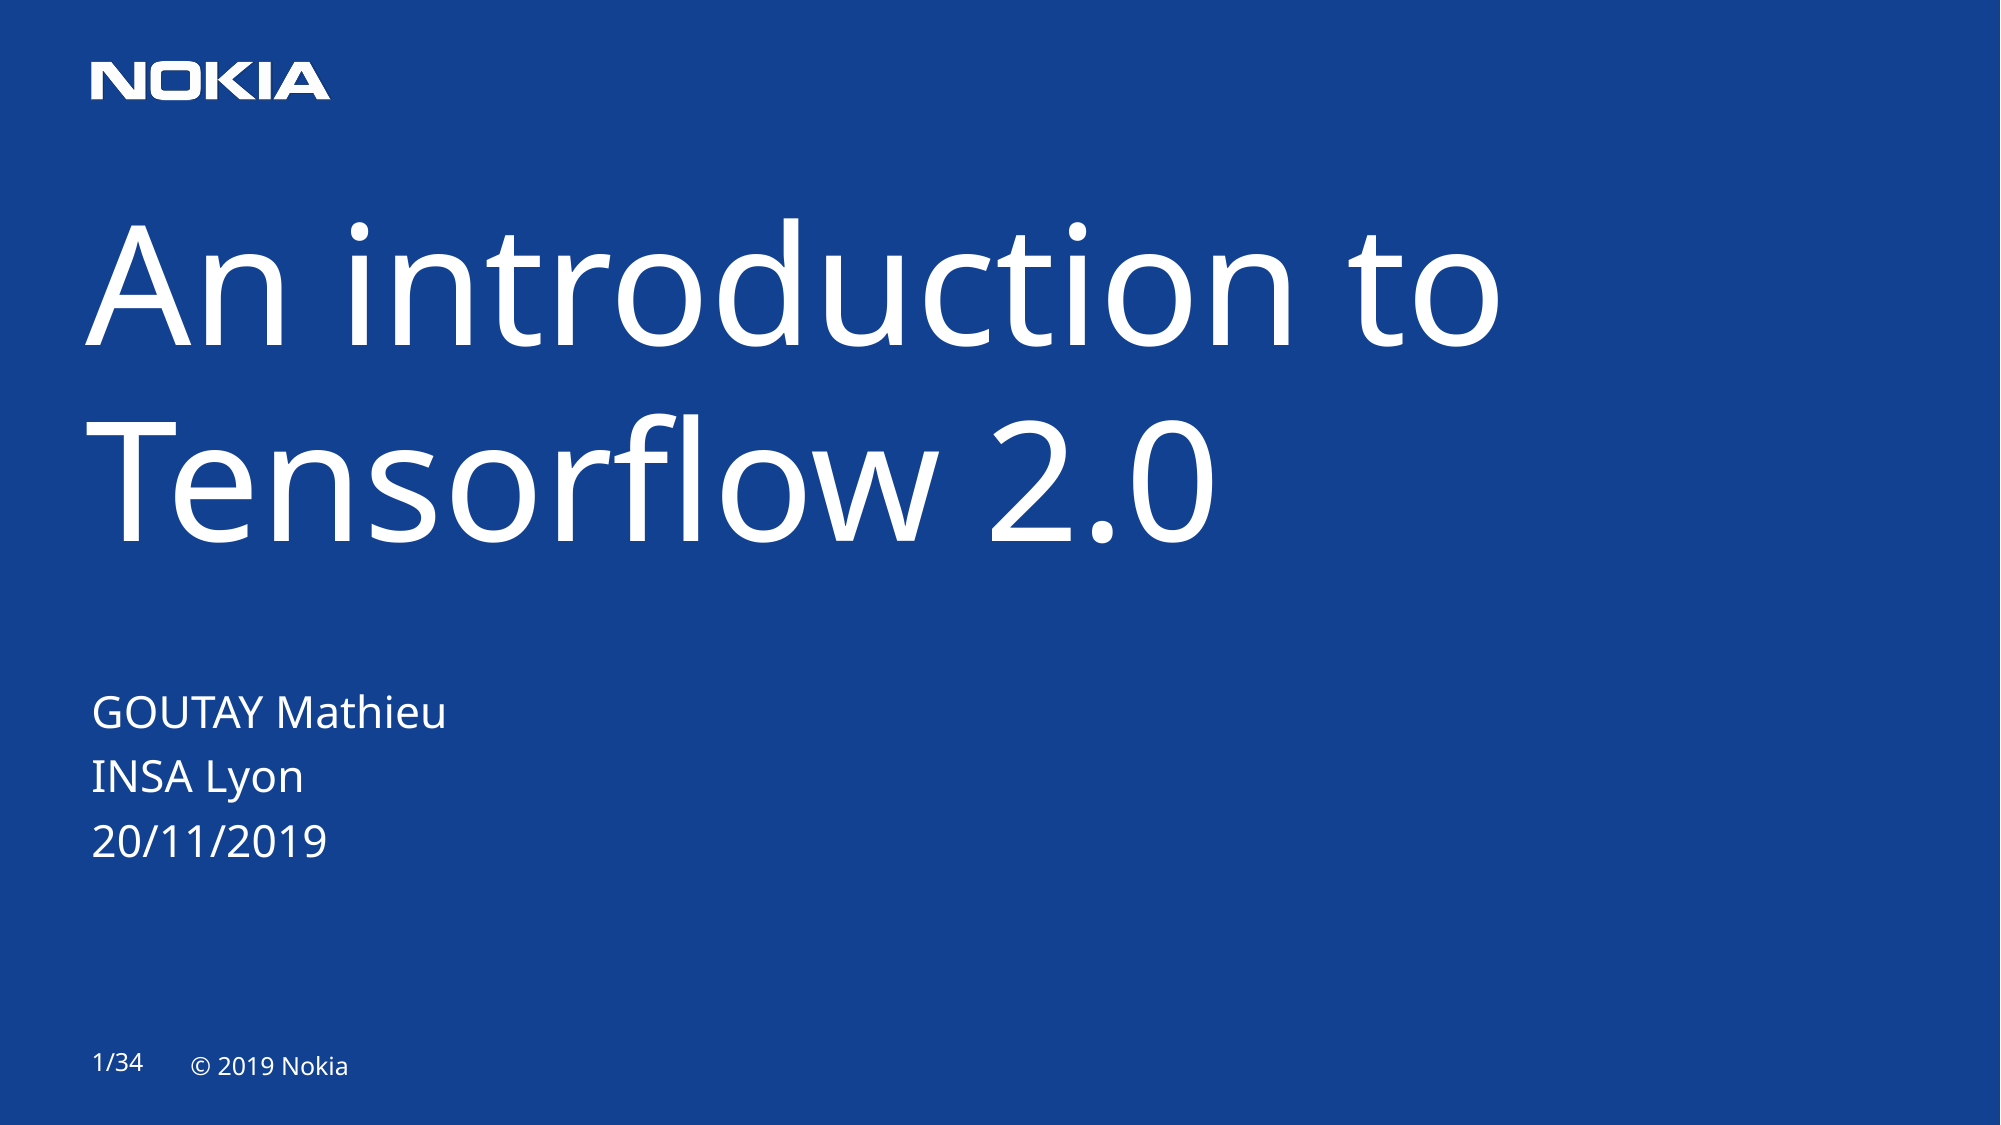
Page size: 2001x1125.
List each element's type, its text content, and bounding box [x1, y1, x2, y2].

list GOUTAY Mathieu INSA Lyon 20/11/2019 [91, 689, 1909, 1015]
picture [37, 7, 387, 155]
list An introduction to Tensorflow 2.0 [85, 201, 1915, 635]
